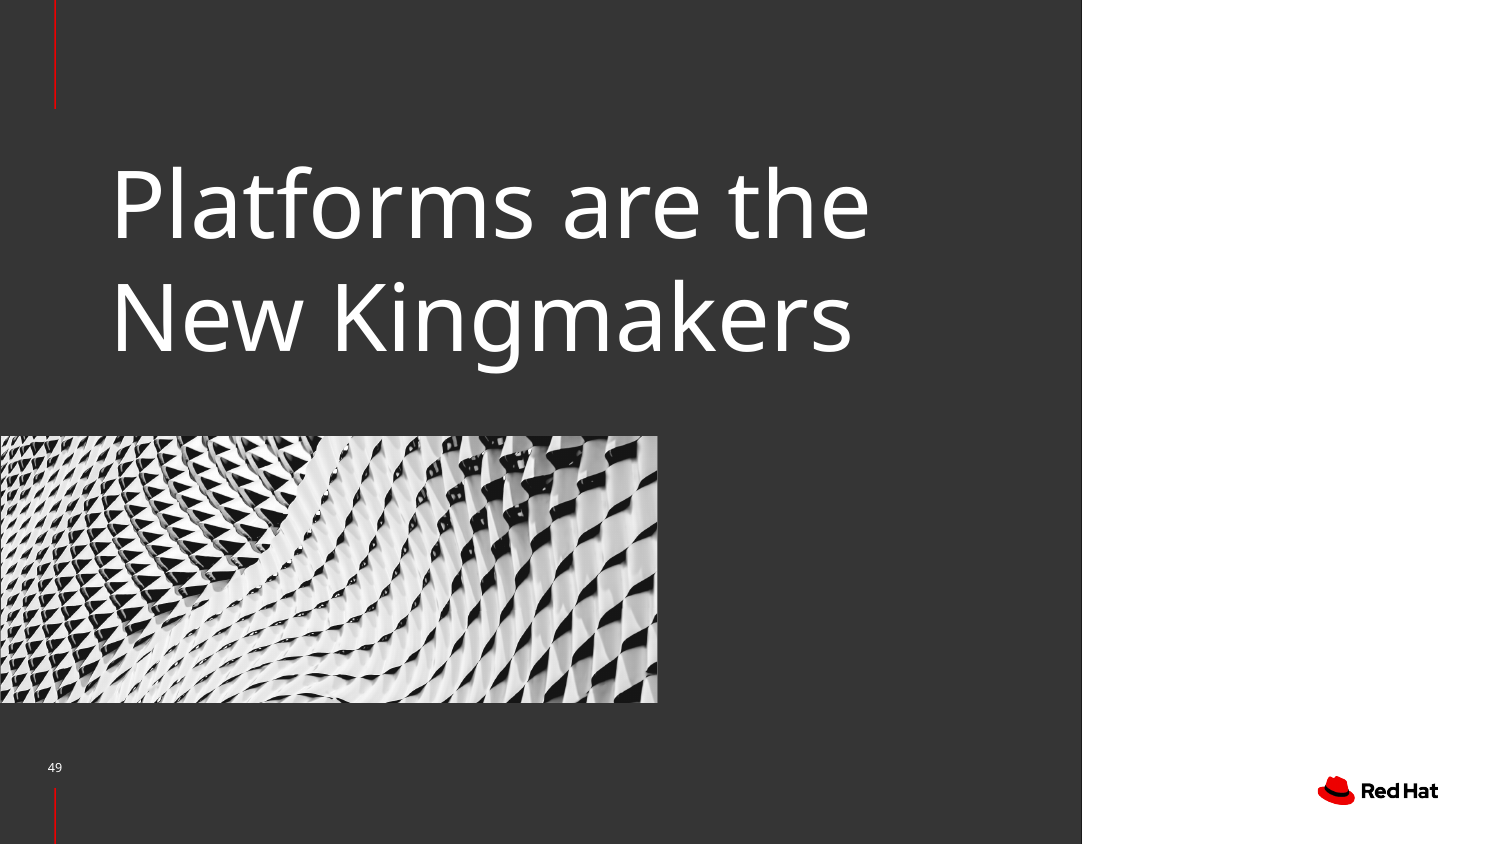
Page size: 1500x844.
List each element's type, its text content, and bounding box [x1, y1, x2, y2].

title Platforms are the New Kingmakers [55, 133, 895, 393]
slide_number ‹#› [10, 759, 101, 777]
picture [0, 0, 1500, 844]
